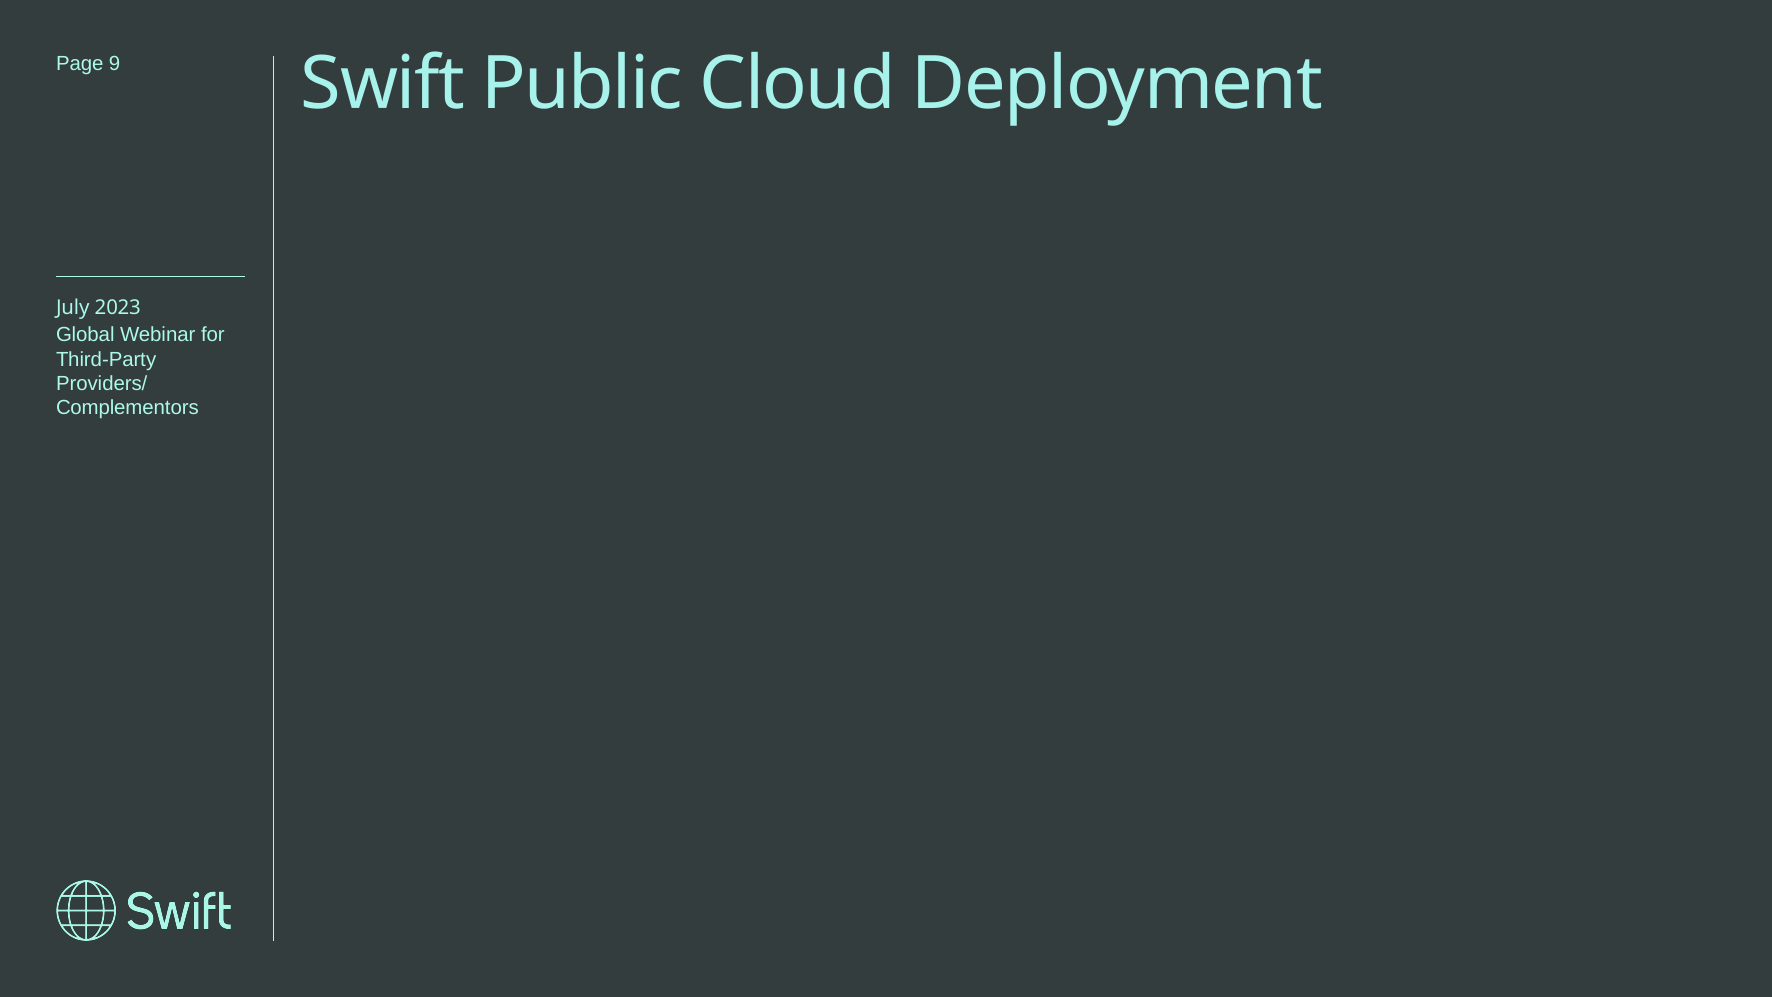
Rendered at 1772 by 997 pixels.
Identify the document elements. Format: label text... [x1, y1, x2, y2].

picture [56, 880, 231, 941]
title Swift Public Cloud Deployment [300, 39, 1471, 941]
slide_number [56, 295, 246, 322]
footer Global Webinar for Third-Party Providers/ Complementors [56, 322, 246, 609]
slide_number Page 9 [56, 51, 246, 78]
